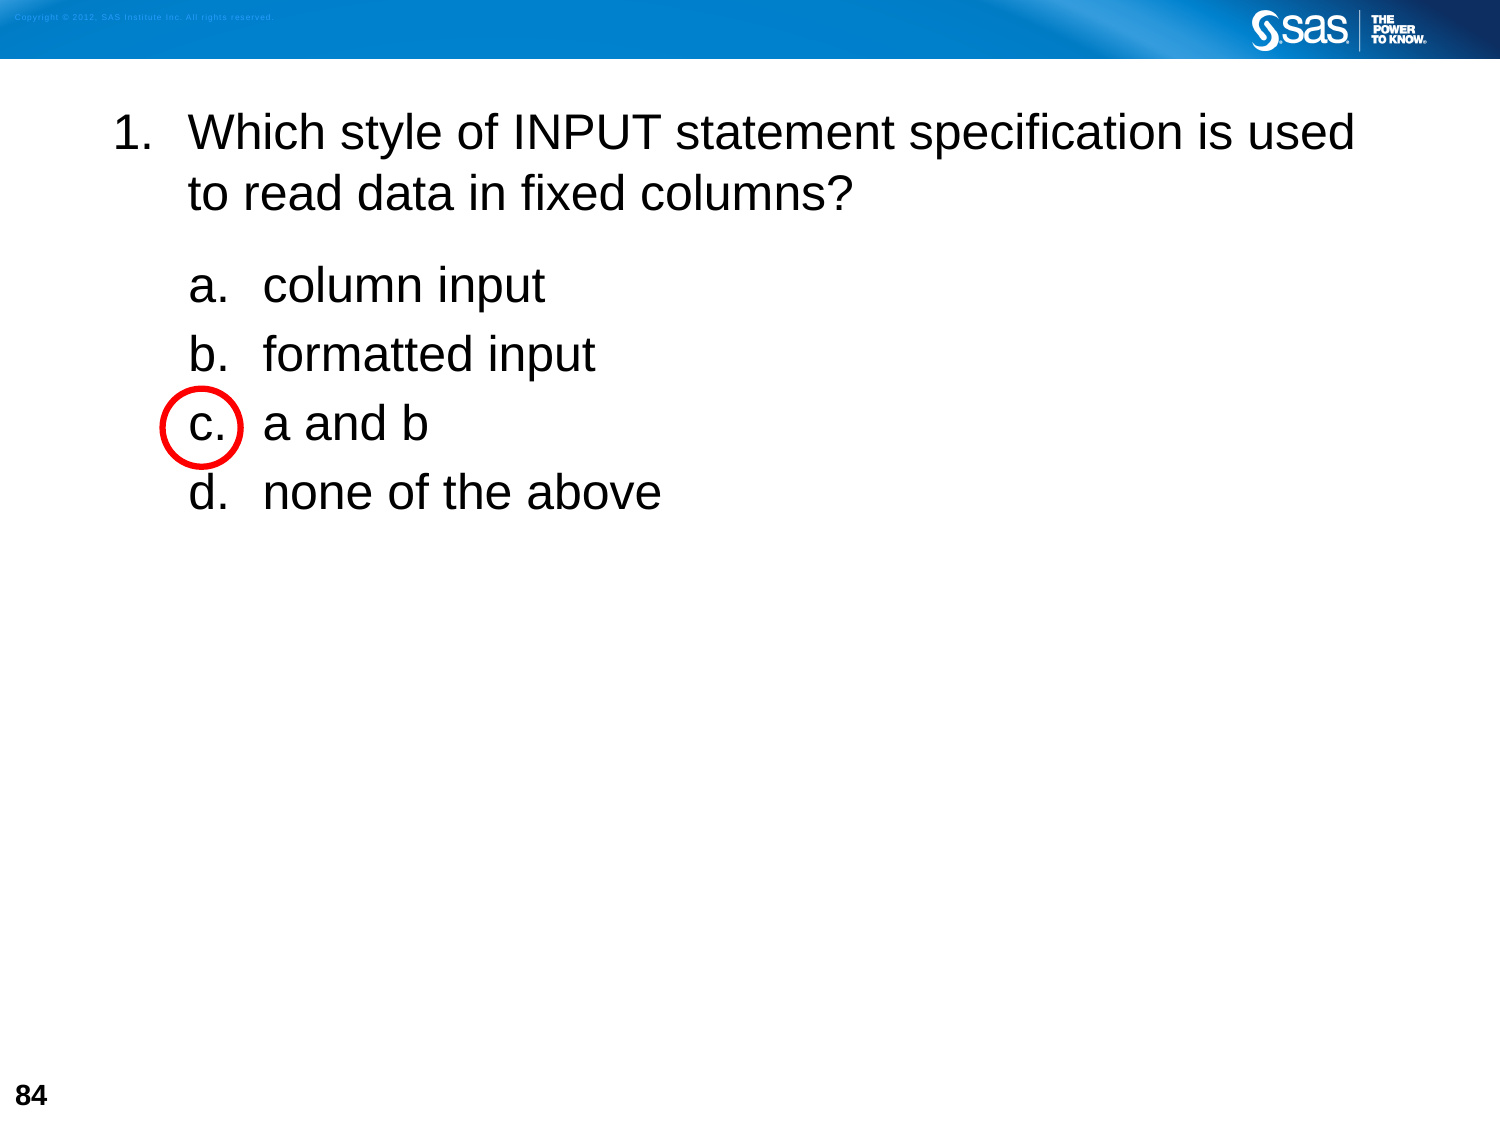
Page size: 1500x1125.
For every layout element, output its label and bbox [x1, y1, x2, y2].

picture [0, 0, 1500, 59]
list [112, 99, 1400, 800]
text_box [162, 388, 241, 467]
